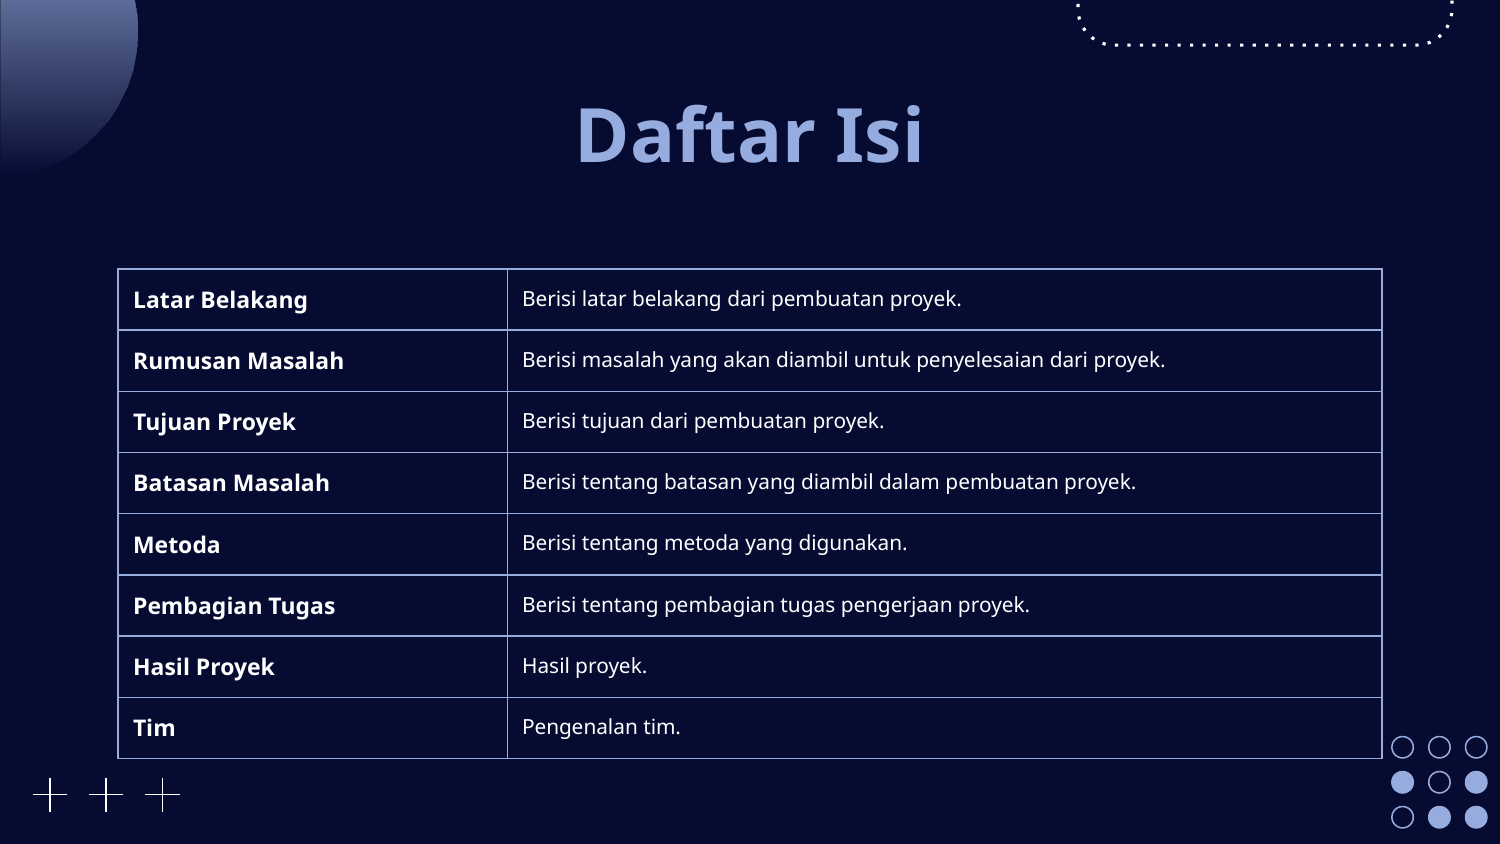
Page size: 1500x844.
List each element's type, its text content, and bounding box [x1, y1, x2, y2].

table_cell Rumusan Masalah [119, 331, 507, 391]
table_cell Hasil Proyek [119, 637, 507, 697]
table_cell Berisi tentang batasan yang diambil dalam pembuatan proyek. [508, 453, 1381, 513]
table_cell Berisi tentang pembagian tugas pengerjaan proyek. [508, 576, 1381, 635]
table_header Berisi latar belakang dari pembuatan proyek. [508, 270, 1381, 329]
table_cell Batasan Masalah [119, 453, 507, 513]
table_cell Pengenalan tim. [508, 698, 1381, 758]
table_header Latar Belakang [119, 270, 507, 329]
table_cell Berisi masalah yang akan diambil untuk penyelesaian dari proyek. [508, 331, 1381, 391]
table_cell Tim [119, 698, 507, 758]
table_cell Pembagian Tugas [119, 576, 507, 635]
title Daftar Isi [116, 72, 1383, 195]
table_cell Berisi tentang metoda yang digunakan. [508, 514, 1381, 574]
table_cell Tujuan Proyek [119, 392, 507, 452]
table_cell Berisi tujuan dari pembuatan proyek. [508, 392, 1381, 452]
table_cell Metoda [119, 514, 507, 574]
table_cell Hasil proyek. [508, 637, 1381, 697]
